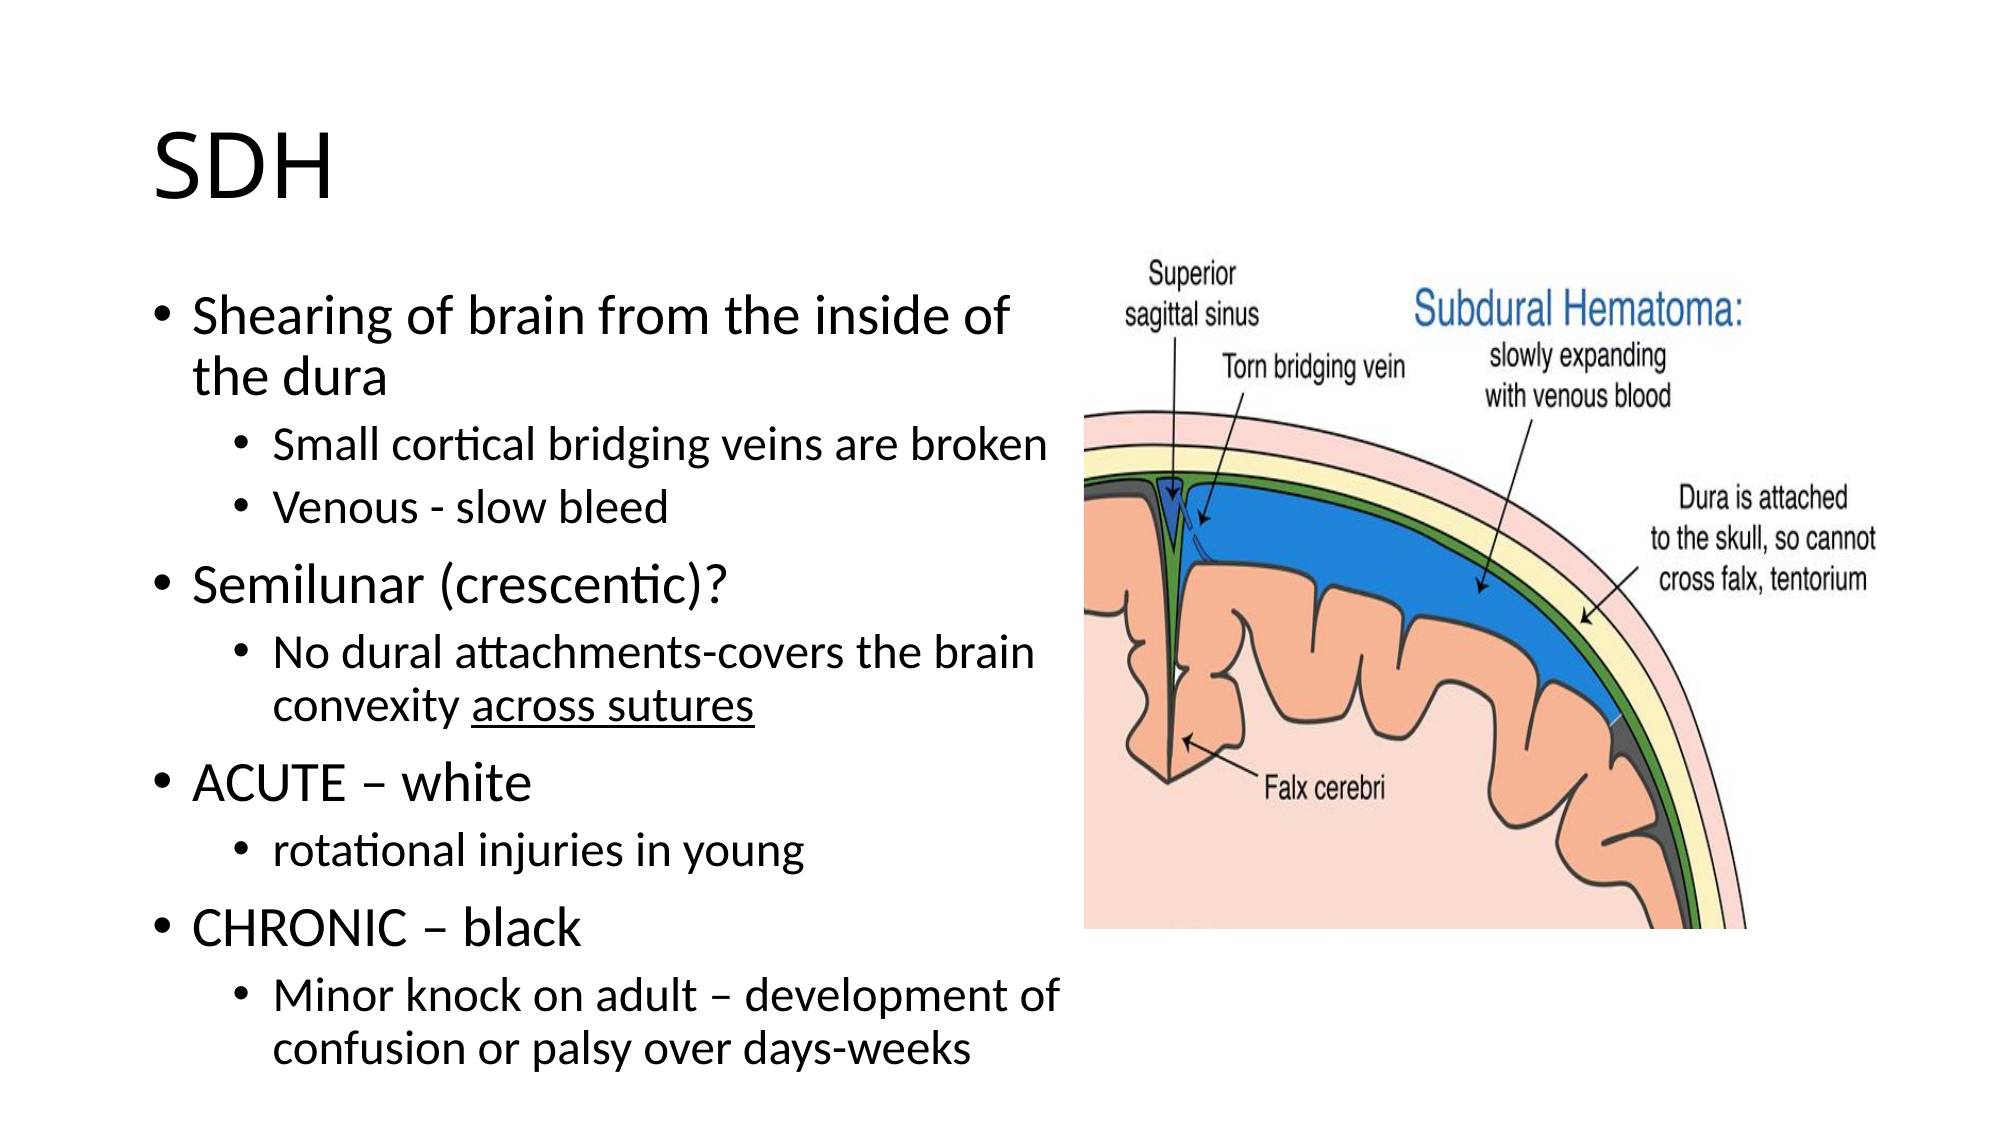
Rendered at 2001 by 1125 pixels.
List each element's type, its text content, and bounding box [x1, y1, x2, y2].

title SDH [137, 59, 1863, 277]
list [1083, 151, 2000, 929]
list Shearing of brain from the inside of the dura Small cortical bridging veins are broken Venous - slow bleed Semilunar (crescentic)? No dural attachments-covers the brain convexity across sutures ACUTE – white rotational injuries in young CHRONIC – black Minor knock on adult – development of confusion or palsy over days-weeks [137, 277, 1084, 1090]
